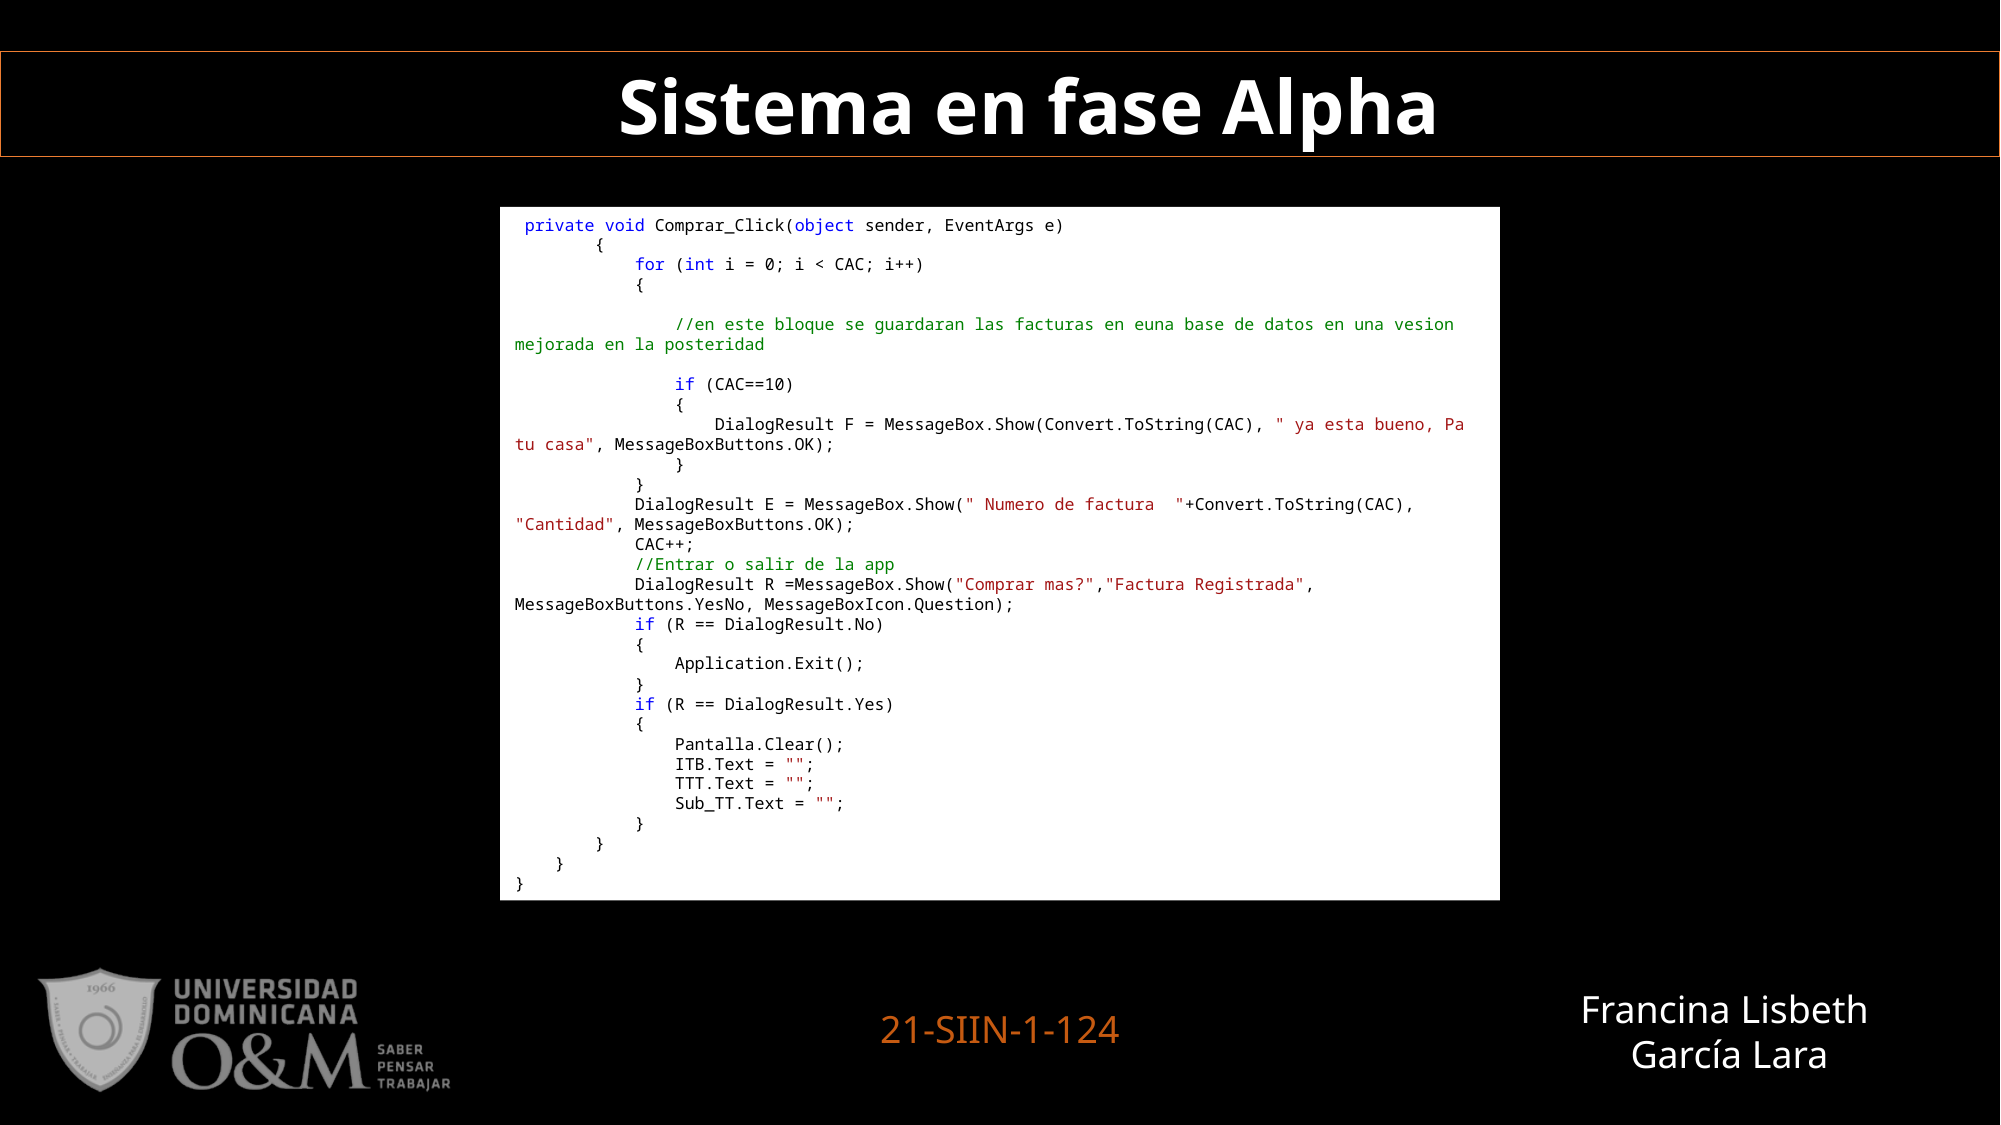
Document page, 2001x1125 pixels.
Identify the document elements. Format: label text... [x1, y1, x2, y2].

picture [36, 966, 452, 1096]
text_box private void Comprar_Click(object sender, EventArgs e) { for (int i = 0; i < CAC; i++) { //en este bloque se guardaran las facturas en euna base de datos en una vesion mejorada en la posteridad if (CAC==10) { DialogResult F = MessageBox.Show(Convert.ToString(CAC), " ya esta bueno, Pa tu casa", MessageBoxButtons.OK); } } DialogResult E = MessageBox.Show(" Numero de factura "+Convert.ToString(CAC), "Cantidad", MessageBoxButtons.OK); CAC++; //Entrar o salir de la app DialogResult R =MessageBox.Show("Comprar mas?","Factura Registrada", MessageBoxButtons.YesNo, MessageBoxIcon.Question); if (R == DialogResult.No) { Application.Exit(); } if (R == DialogResult.Yes) { Pantalla.Clear(); ITB.Text = ""; TTT.Text = ""; Sub_TT.Text = ""; } } } } [500, 206, 1500, 901]
text_box Francina Lisbeth García Lara [1487, 978, 1972, 1084]
text_box Sistema en fase Alpha [0, 51, 2000, 157]
text_box 21-SIIN-1-124 [852, 998, 1148, 1059]
